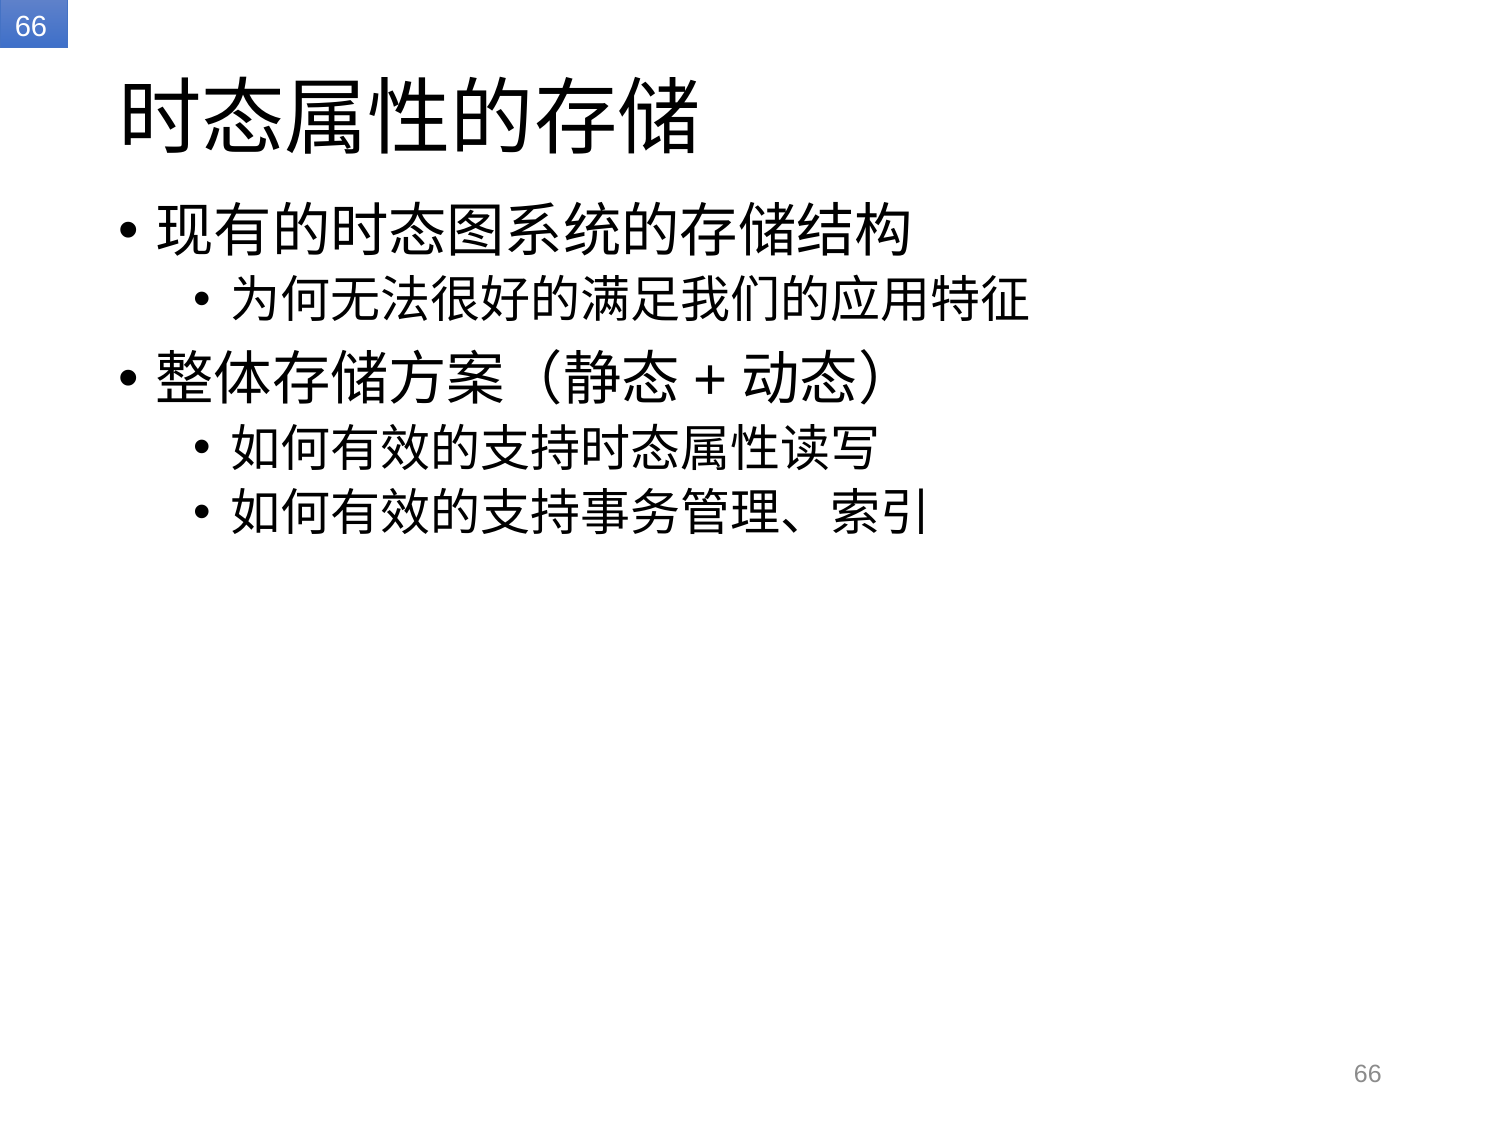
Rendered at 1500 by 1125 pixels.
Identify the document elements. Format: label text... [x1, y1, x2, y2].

list 现有的时态图系统的存储结构 为何无法很好的满足我们的应用特征 整体存储方案（静态+动态） 如何有效的支持时态属性读写 如何有效的支持事务管理、索引 [103, 193, 1397, 1014]
title 时态属性的存储 [103, 59, 1397, 182]
slide_number 66 [1059, 1042, 1397, 1103]
